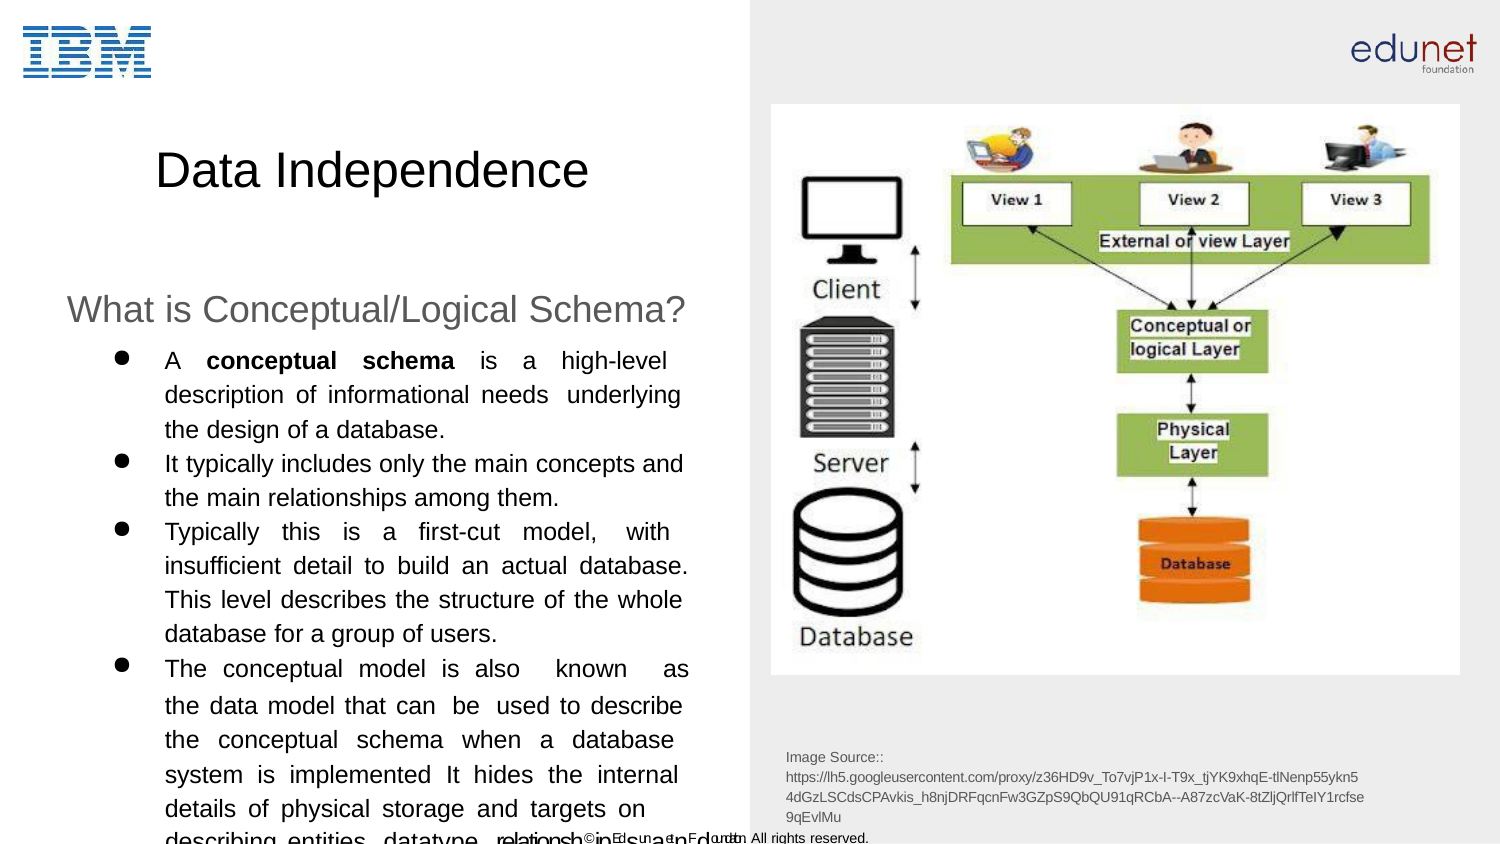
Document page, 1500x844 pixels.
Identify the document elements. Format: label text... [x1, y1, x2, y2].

picture [771, 104, 1461, 676]
title Data Independence [153, 135, 593, 279]
picture [23, 26, 151, 78]
text_box the data model that can be used to describe the conceptual schema when a database system is implemented It hides the internal details of physical storage and targets on [162, 682, 694, 823]
text_box What is Conceptual/Logical Schema? [64, 282, 690, 330]
text_box A conceptual schema is a high-level description of informational needs underlying the design of a database. It typically includes only the main concepts and the main relationships among them. Typically this is a first-cut model, with insufficient detail to build an actual database. This level describes the structure of the whole database for a group of users. The conceptual model is also known as [110, 337, 694, 682]
text_box describing entities, datatype, relationsh©ipEdsunaetnFdoundation. All rights reserved. [158, 823, 744, 844]
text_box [749, 0, 1500, 844]
